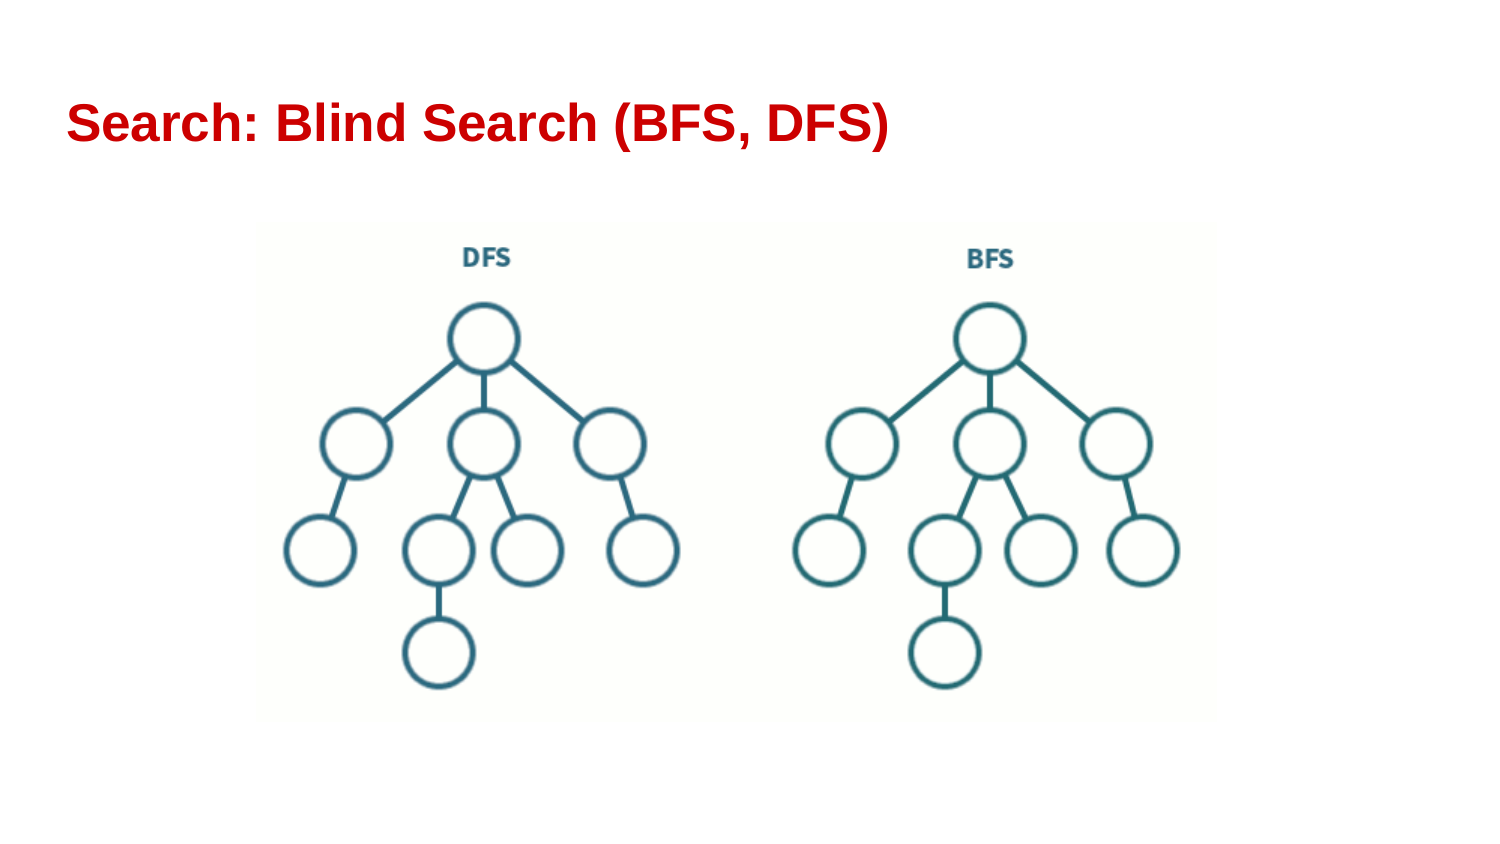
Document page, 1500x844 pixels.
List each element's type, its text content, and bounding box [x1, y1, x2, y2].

title Search: Blind Search (BFS, DFS) [51, 72, 1449, 167]
picture [256, 222, 1217, 722]
